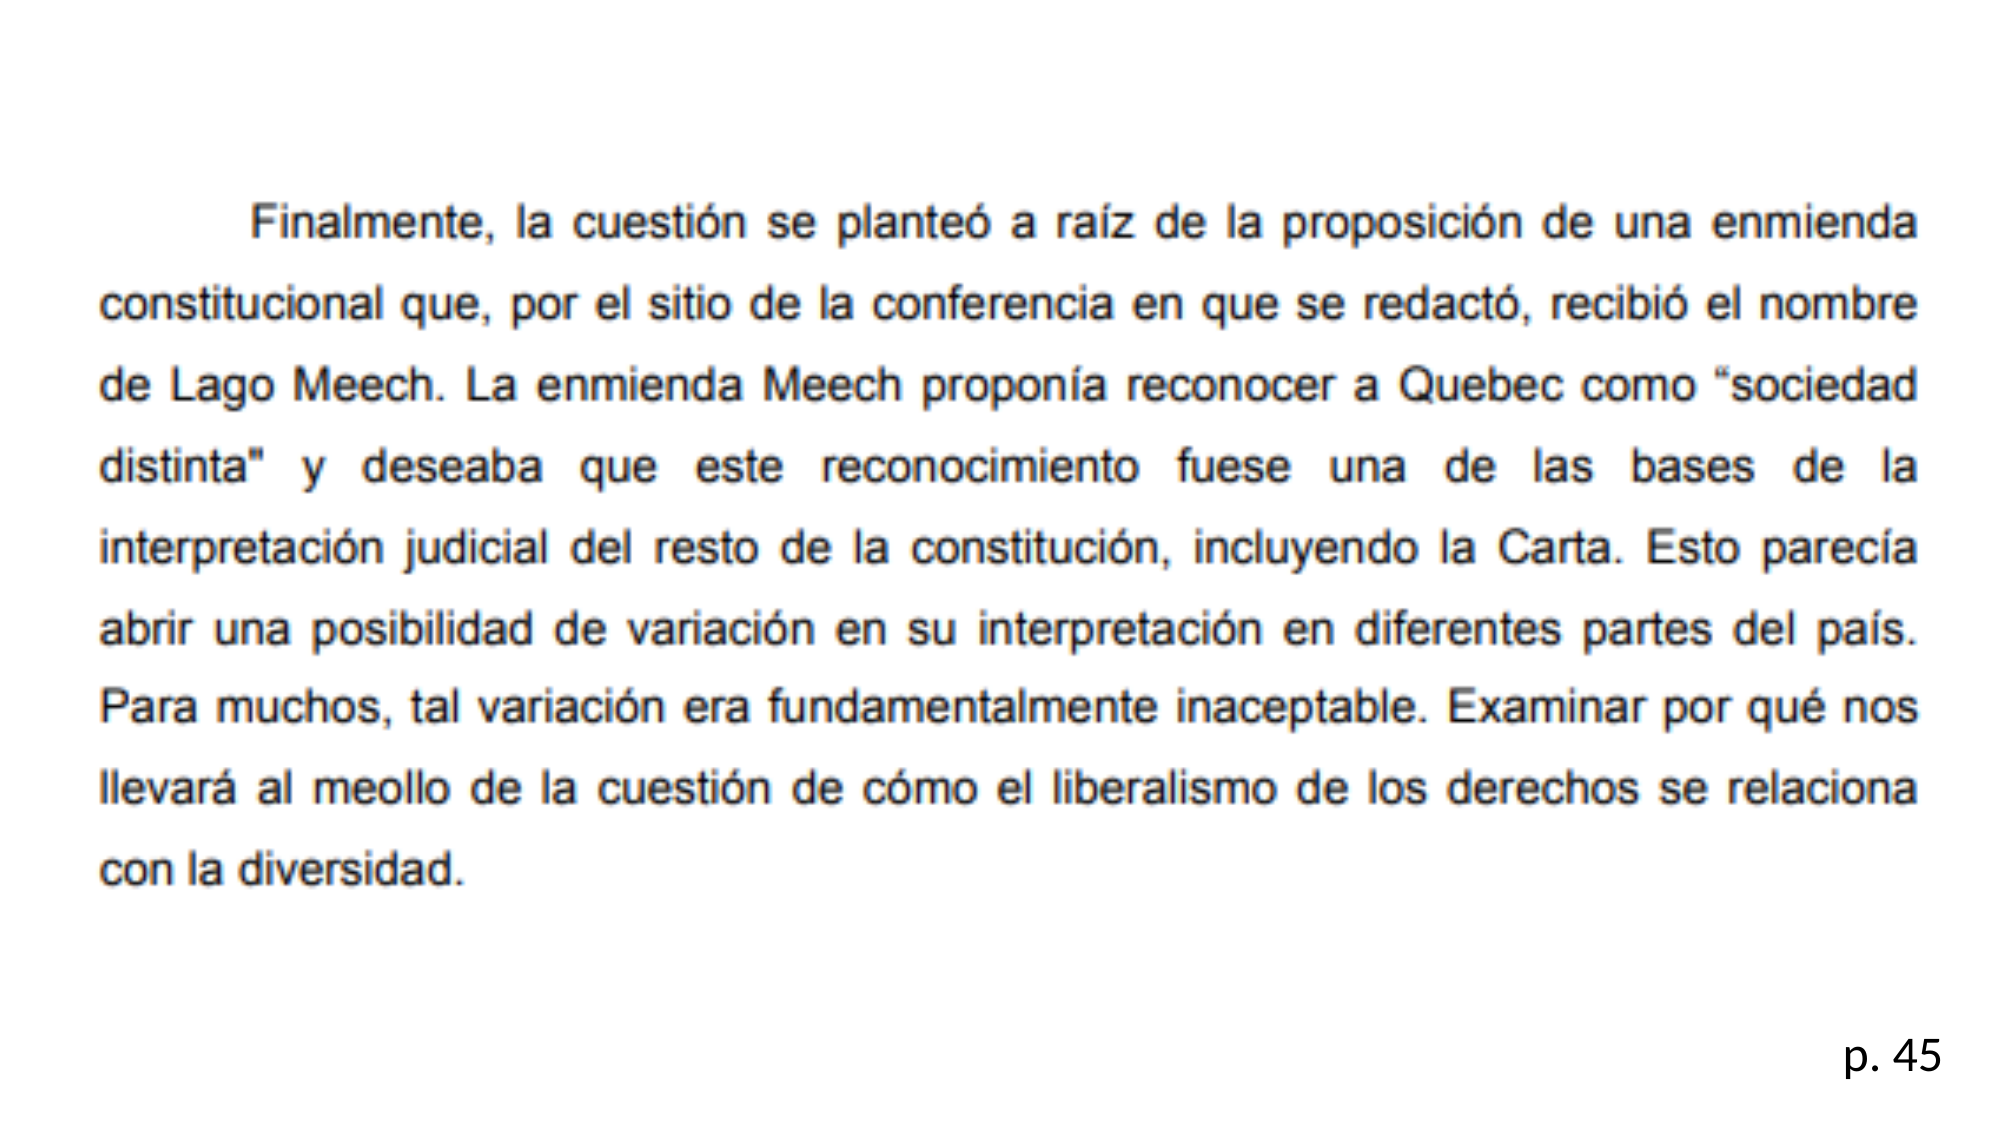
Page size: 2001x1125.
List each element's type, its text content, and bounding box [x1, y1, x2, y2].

picture [31, 179, 1971, 911]
text_box p. 45 [1827, 1014, 1971, 1089]
